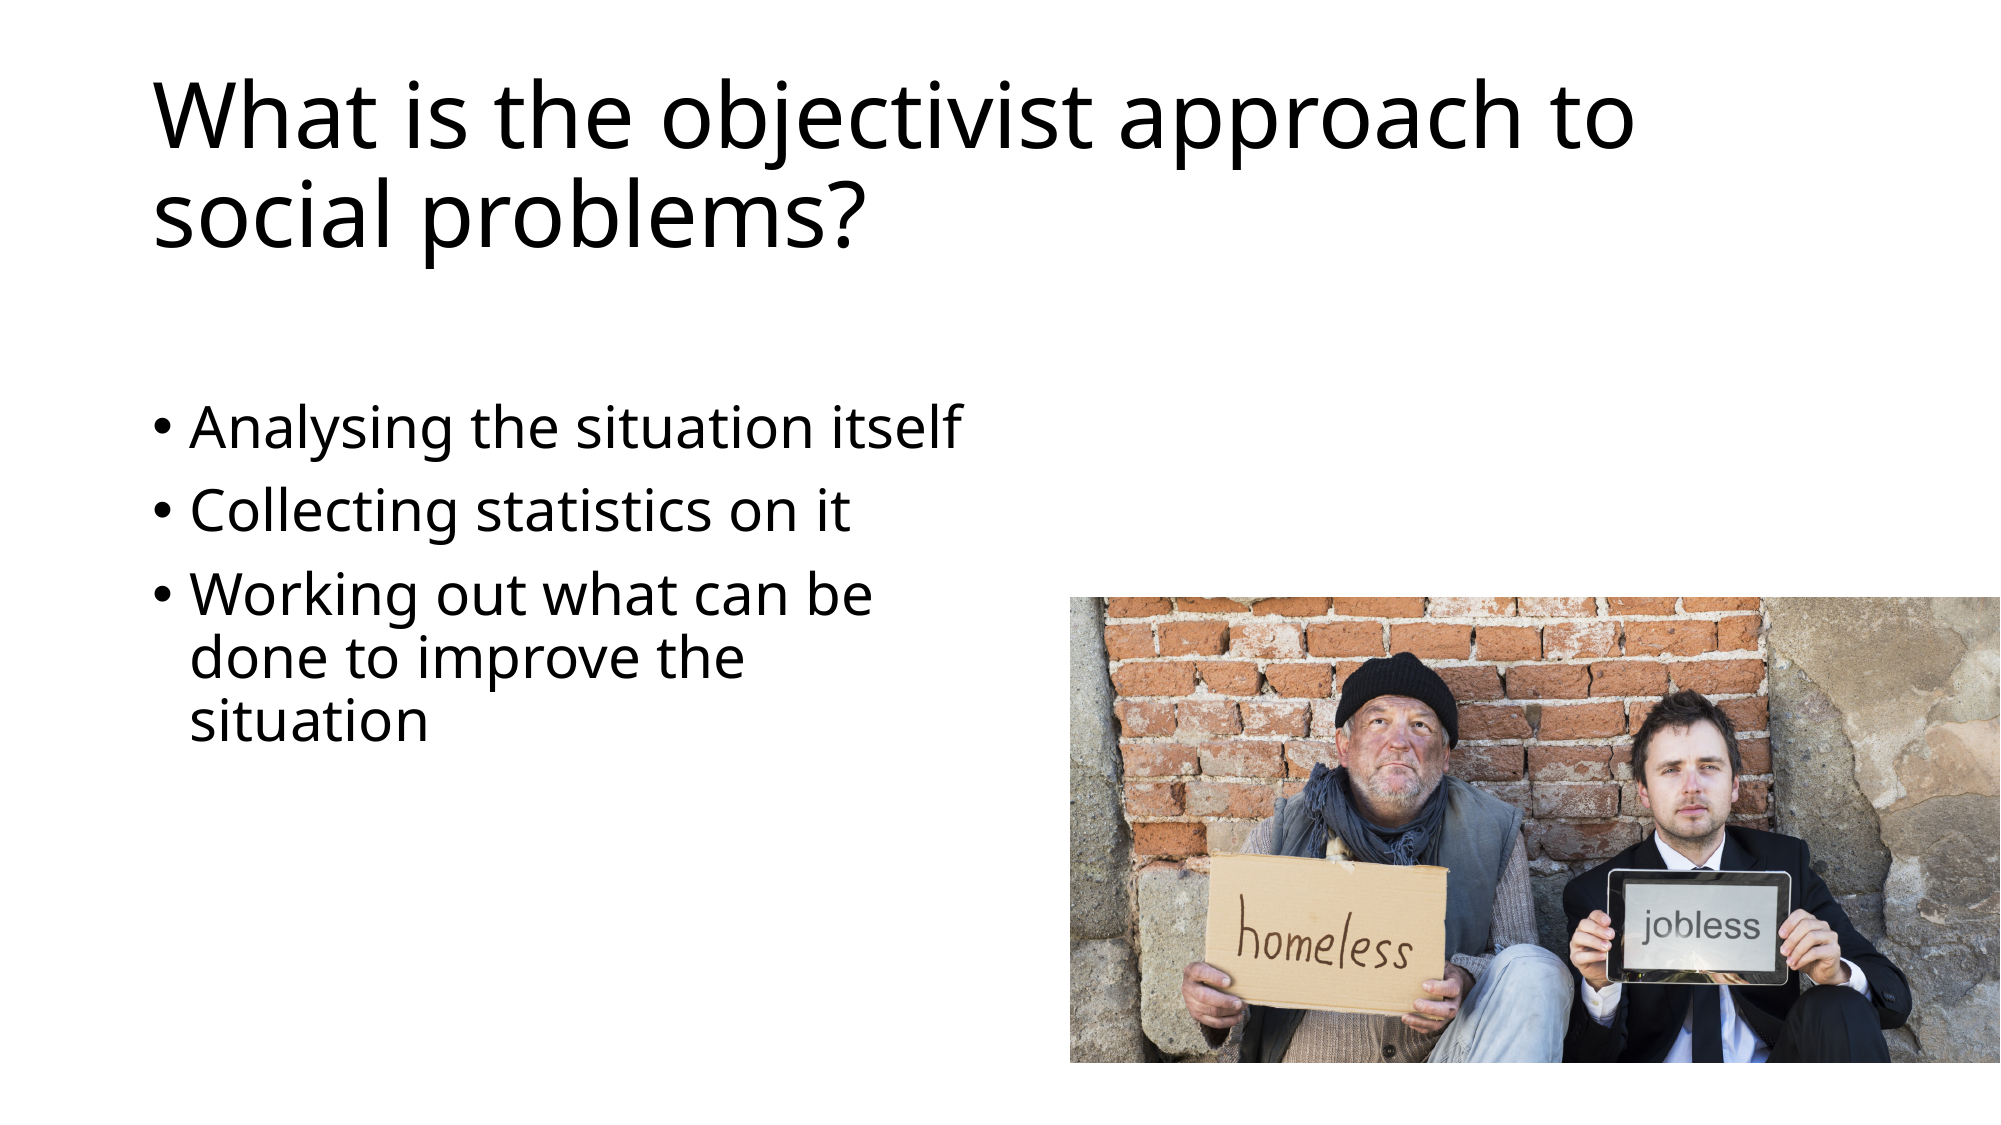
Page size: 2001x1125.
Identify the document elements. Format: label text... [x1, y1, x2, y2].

picture [1069, 597, 2000, 1063]
title What is the objectivist approach to social problems? [137, 59, 1863, 278]
list Analysing the situation itself Collecting statistics on it Working out what can be done to improve the situation [137, 299, 982, 1014]
